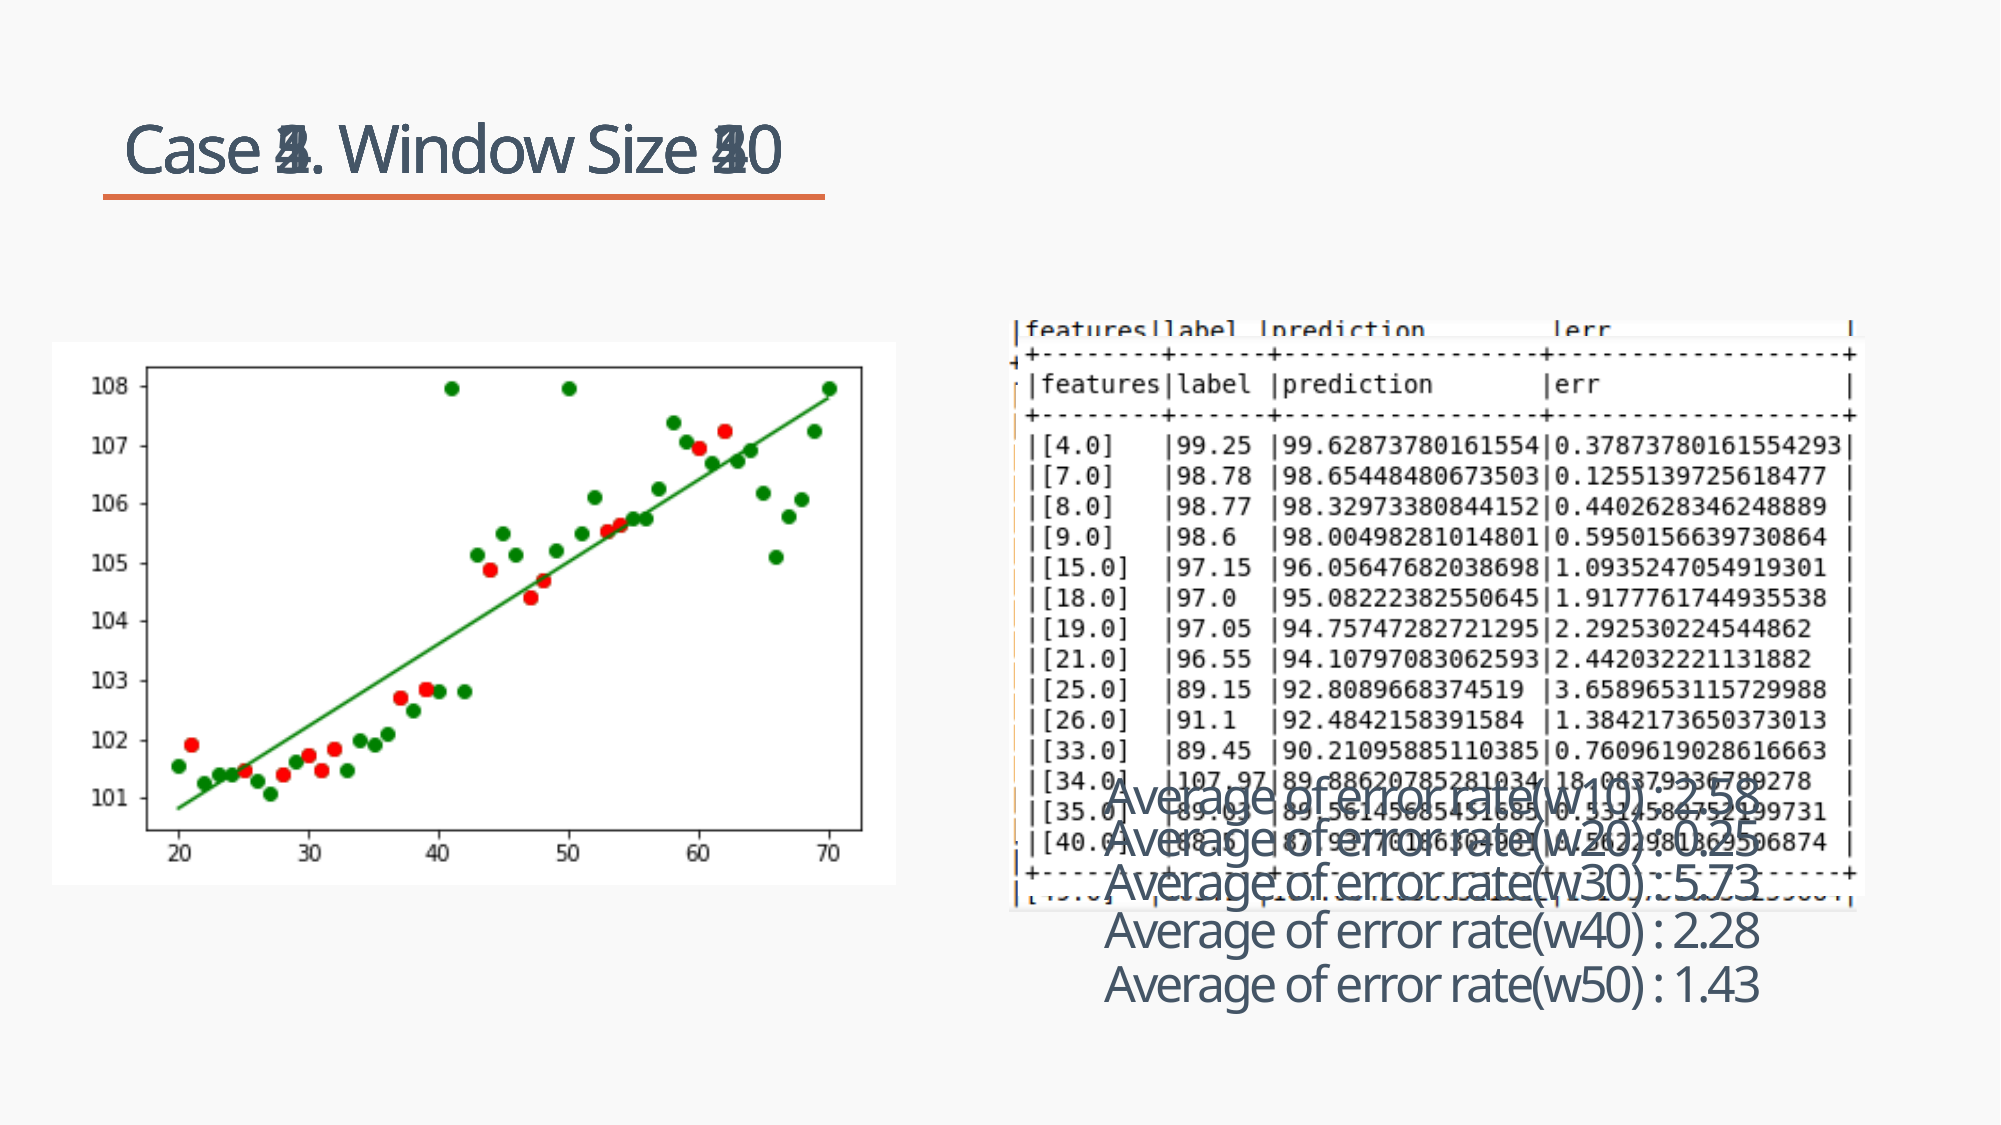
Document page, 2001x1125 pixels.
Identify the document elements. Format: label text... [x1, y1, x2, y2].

picture [1009, 320, 1865, 912]
text_box Average of error rate(w50) : 1.43 [1089, 967, 1777, 1021]
text_box Average of error rate(w40) : 2.28 [1089, 912, 1777, 967]
picture [52, 342, 896, 885]
text_box Case 5. Window Size 50 [26, 99, 882, 195]
